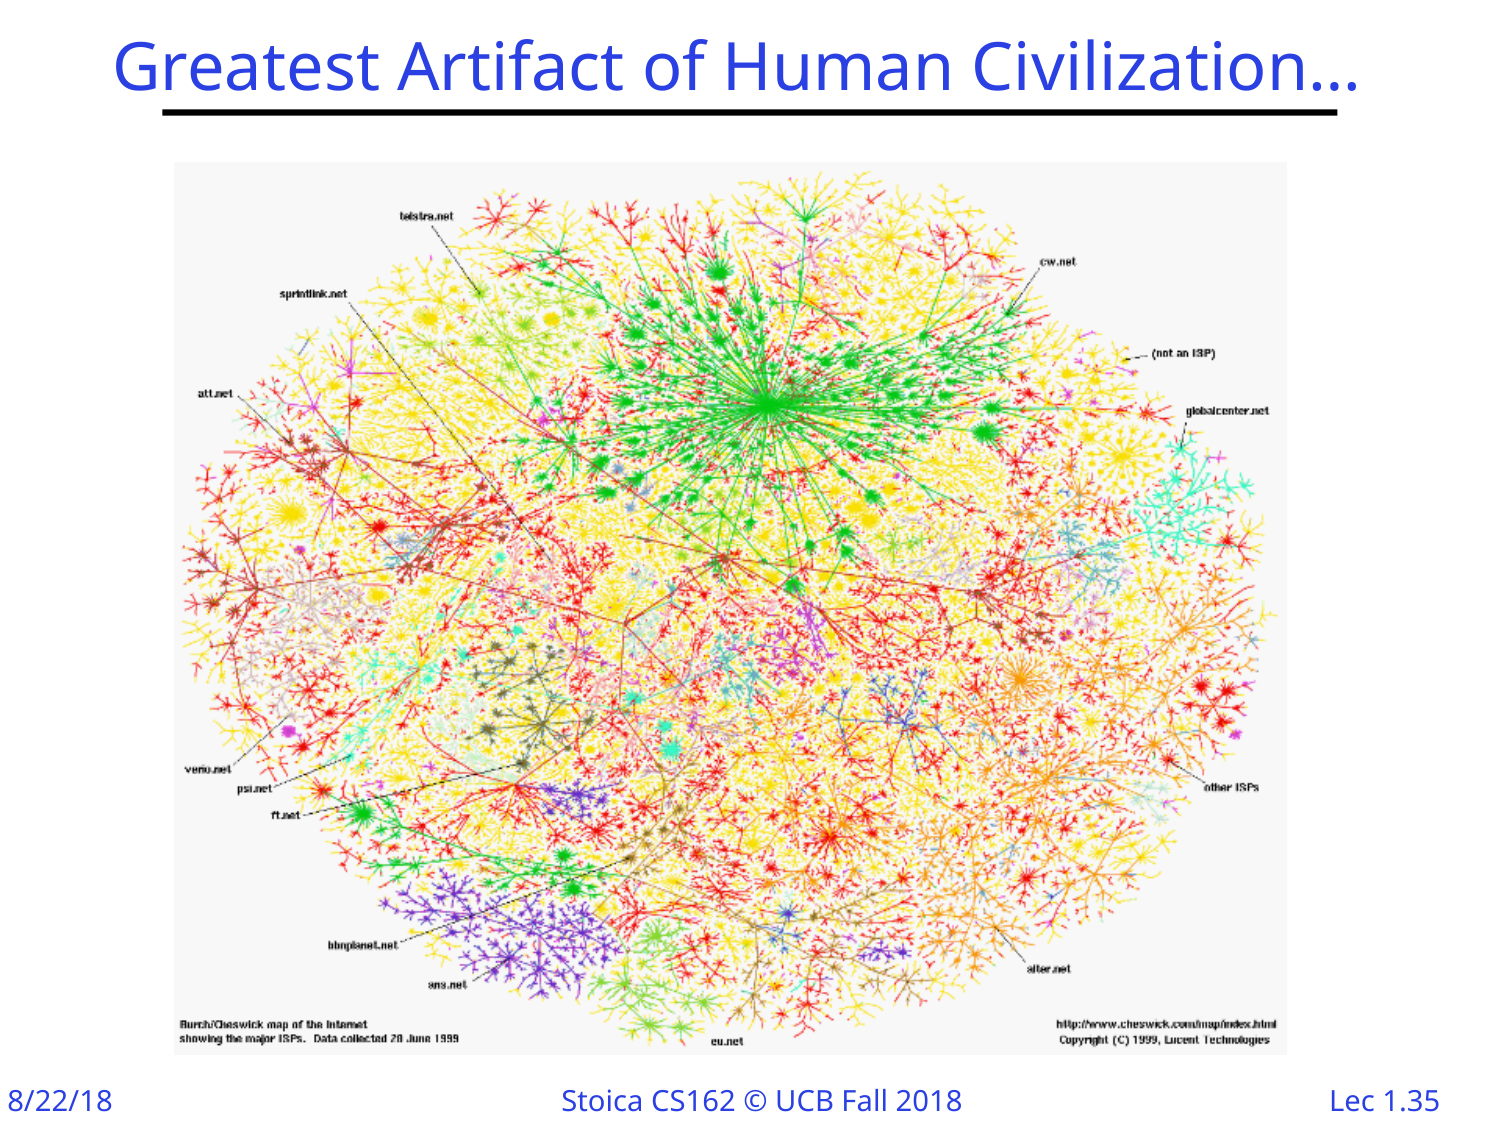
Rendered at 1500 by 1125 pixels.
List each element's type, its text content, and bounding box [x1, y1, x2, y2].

picture [174, 162, 1287, 1056]
title Greatest Artifact of Human Civilization… [75, 24, 1400, 113]
